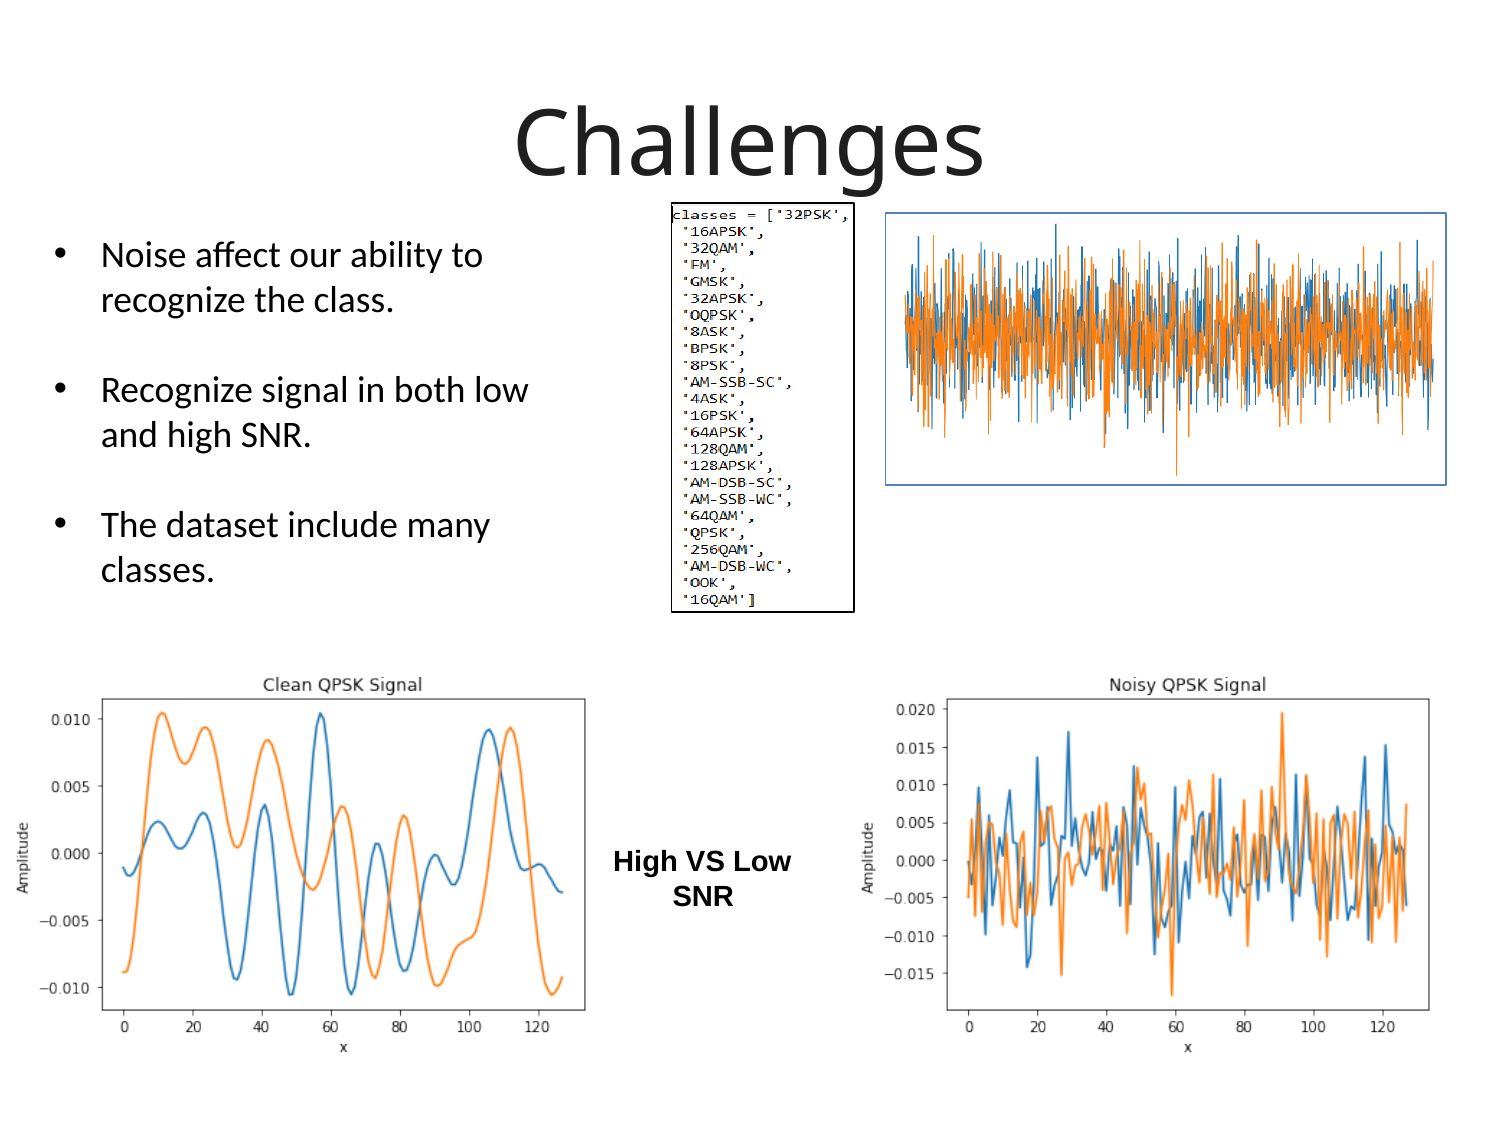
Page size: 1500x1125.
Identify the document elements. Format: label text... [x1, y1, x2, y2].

text_box High VS Low SNR [604, 834, 808, 920]
picture [8, 666, 599, 1064]
picture [671, 203, 854, 612]
text_box Noise affect our ability to recognize the class. Recognize signal in both low and high SNR. The dataset include many classes. [39, 222, 599, 597]
picture [852, 666, 1444, 1064]
title Challenges [75, 45, 1425, 233]
picture [886, 213, 1446, 485]
